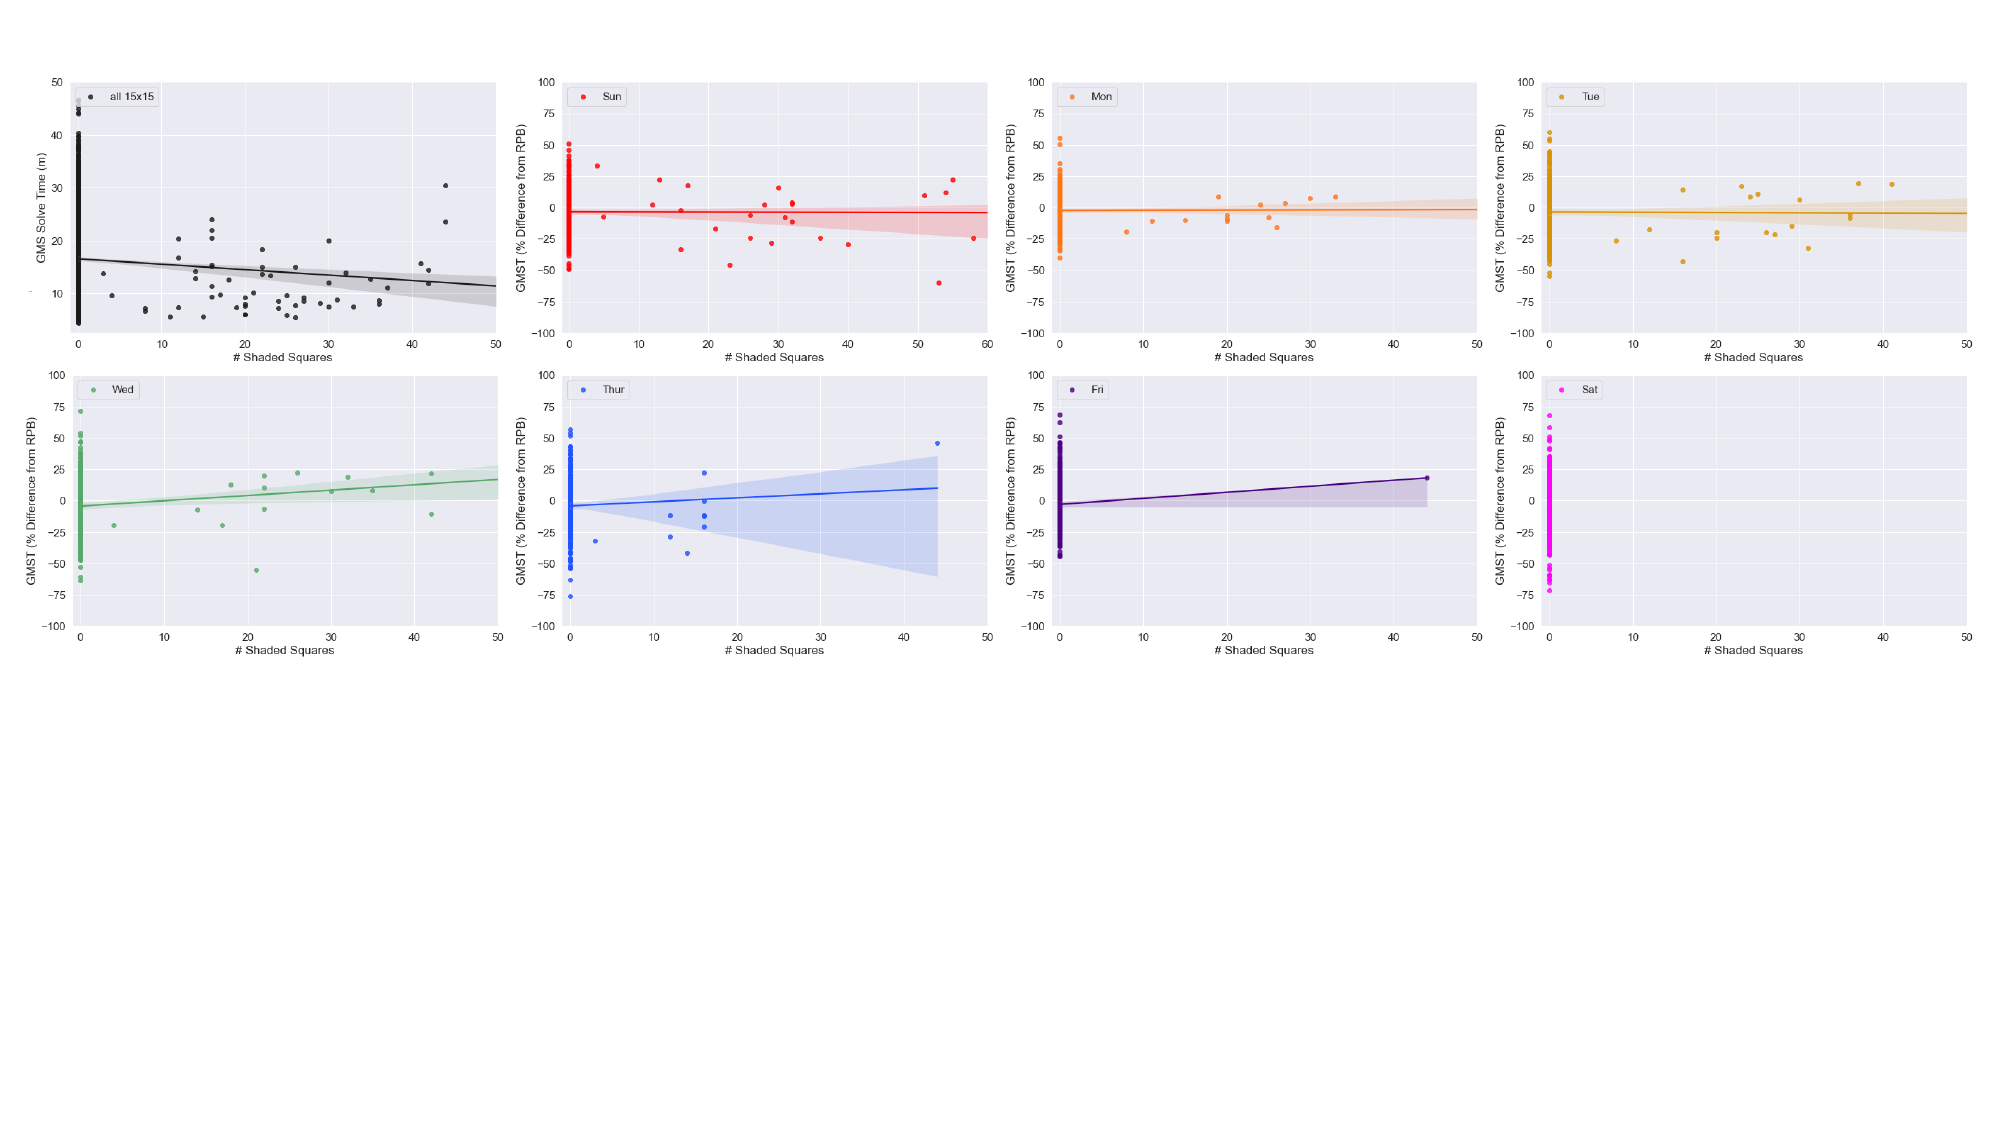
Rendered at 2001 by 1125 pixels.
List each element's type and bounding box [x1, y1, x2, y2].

picture [22, 73, 1978, 661]
